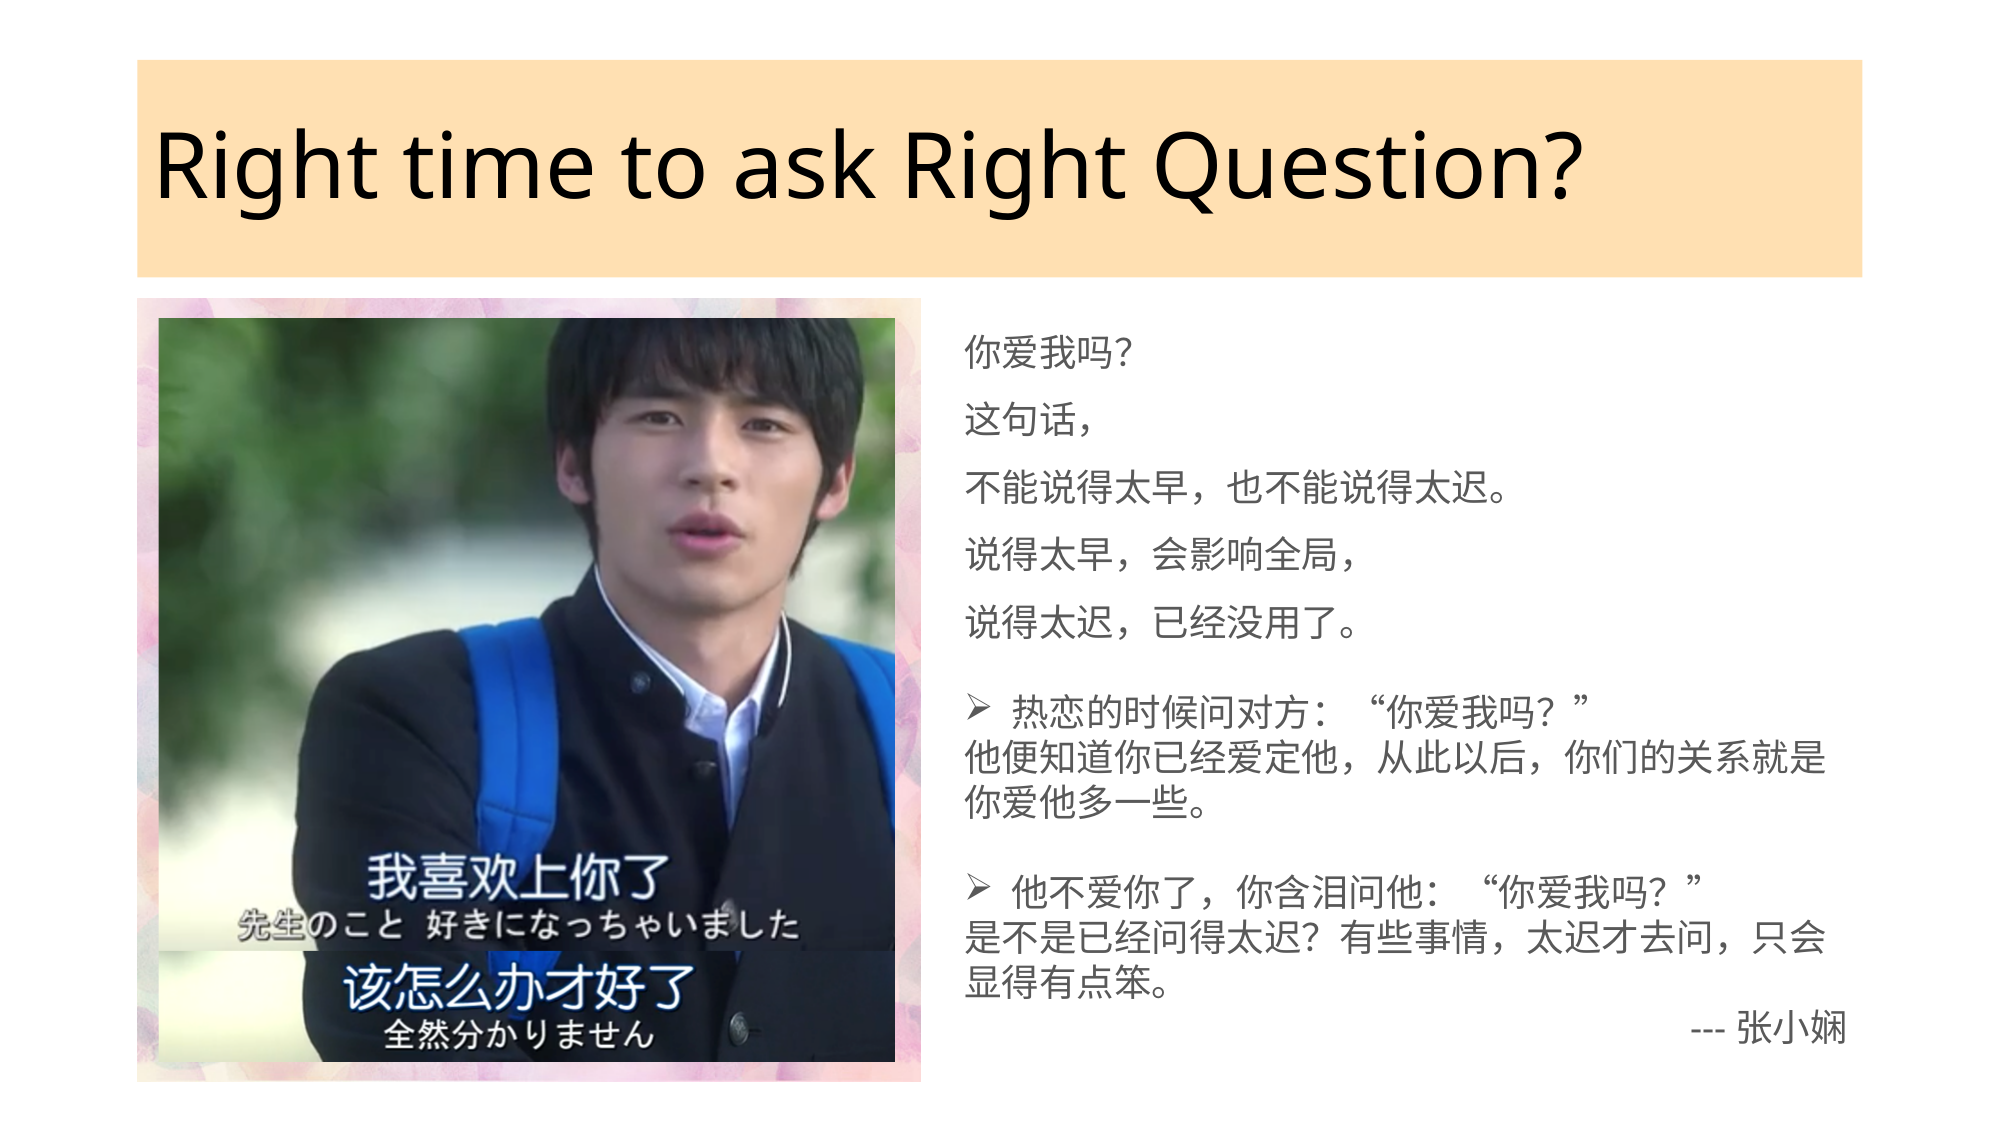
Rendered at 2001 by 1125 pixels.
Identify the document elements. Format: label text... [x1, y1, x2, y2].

text_box 你爱我吗？ 这句话， 不能说得太早，也不能说得太迟。 说得太早，会影响全局， 说得太迟，已经没用了。 热恋的时候问对方：“你爱我吗？” 他便知道你已经爱定他，从此以后，你们的关系就是你爱他多一些。 他不爱你了，你含泪问他：“你爱我吗？” 是不是已经问得太迟？有些事情，太迟才去问，只会显得有点笨。 ---张小娴 [949, 298, 1863, 1057]
title Right time to ask Right Question? [137, 59, 1863, 278]
picture [137, 298, 921, 1082]
